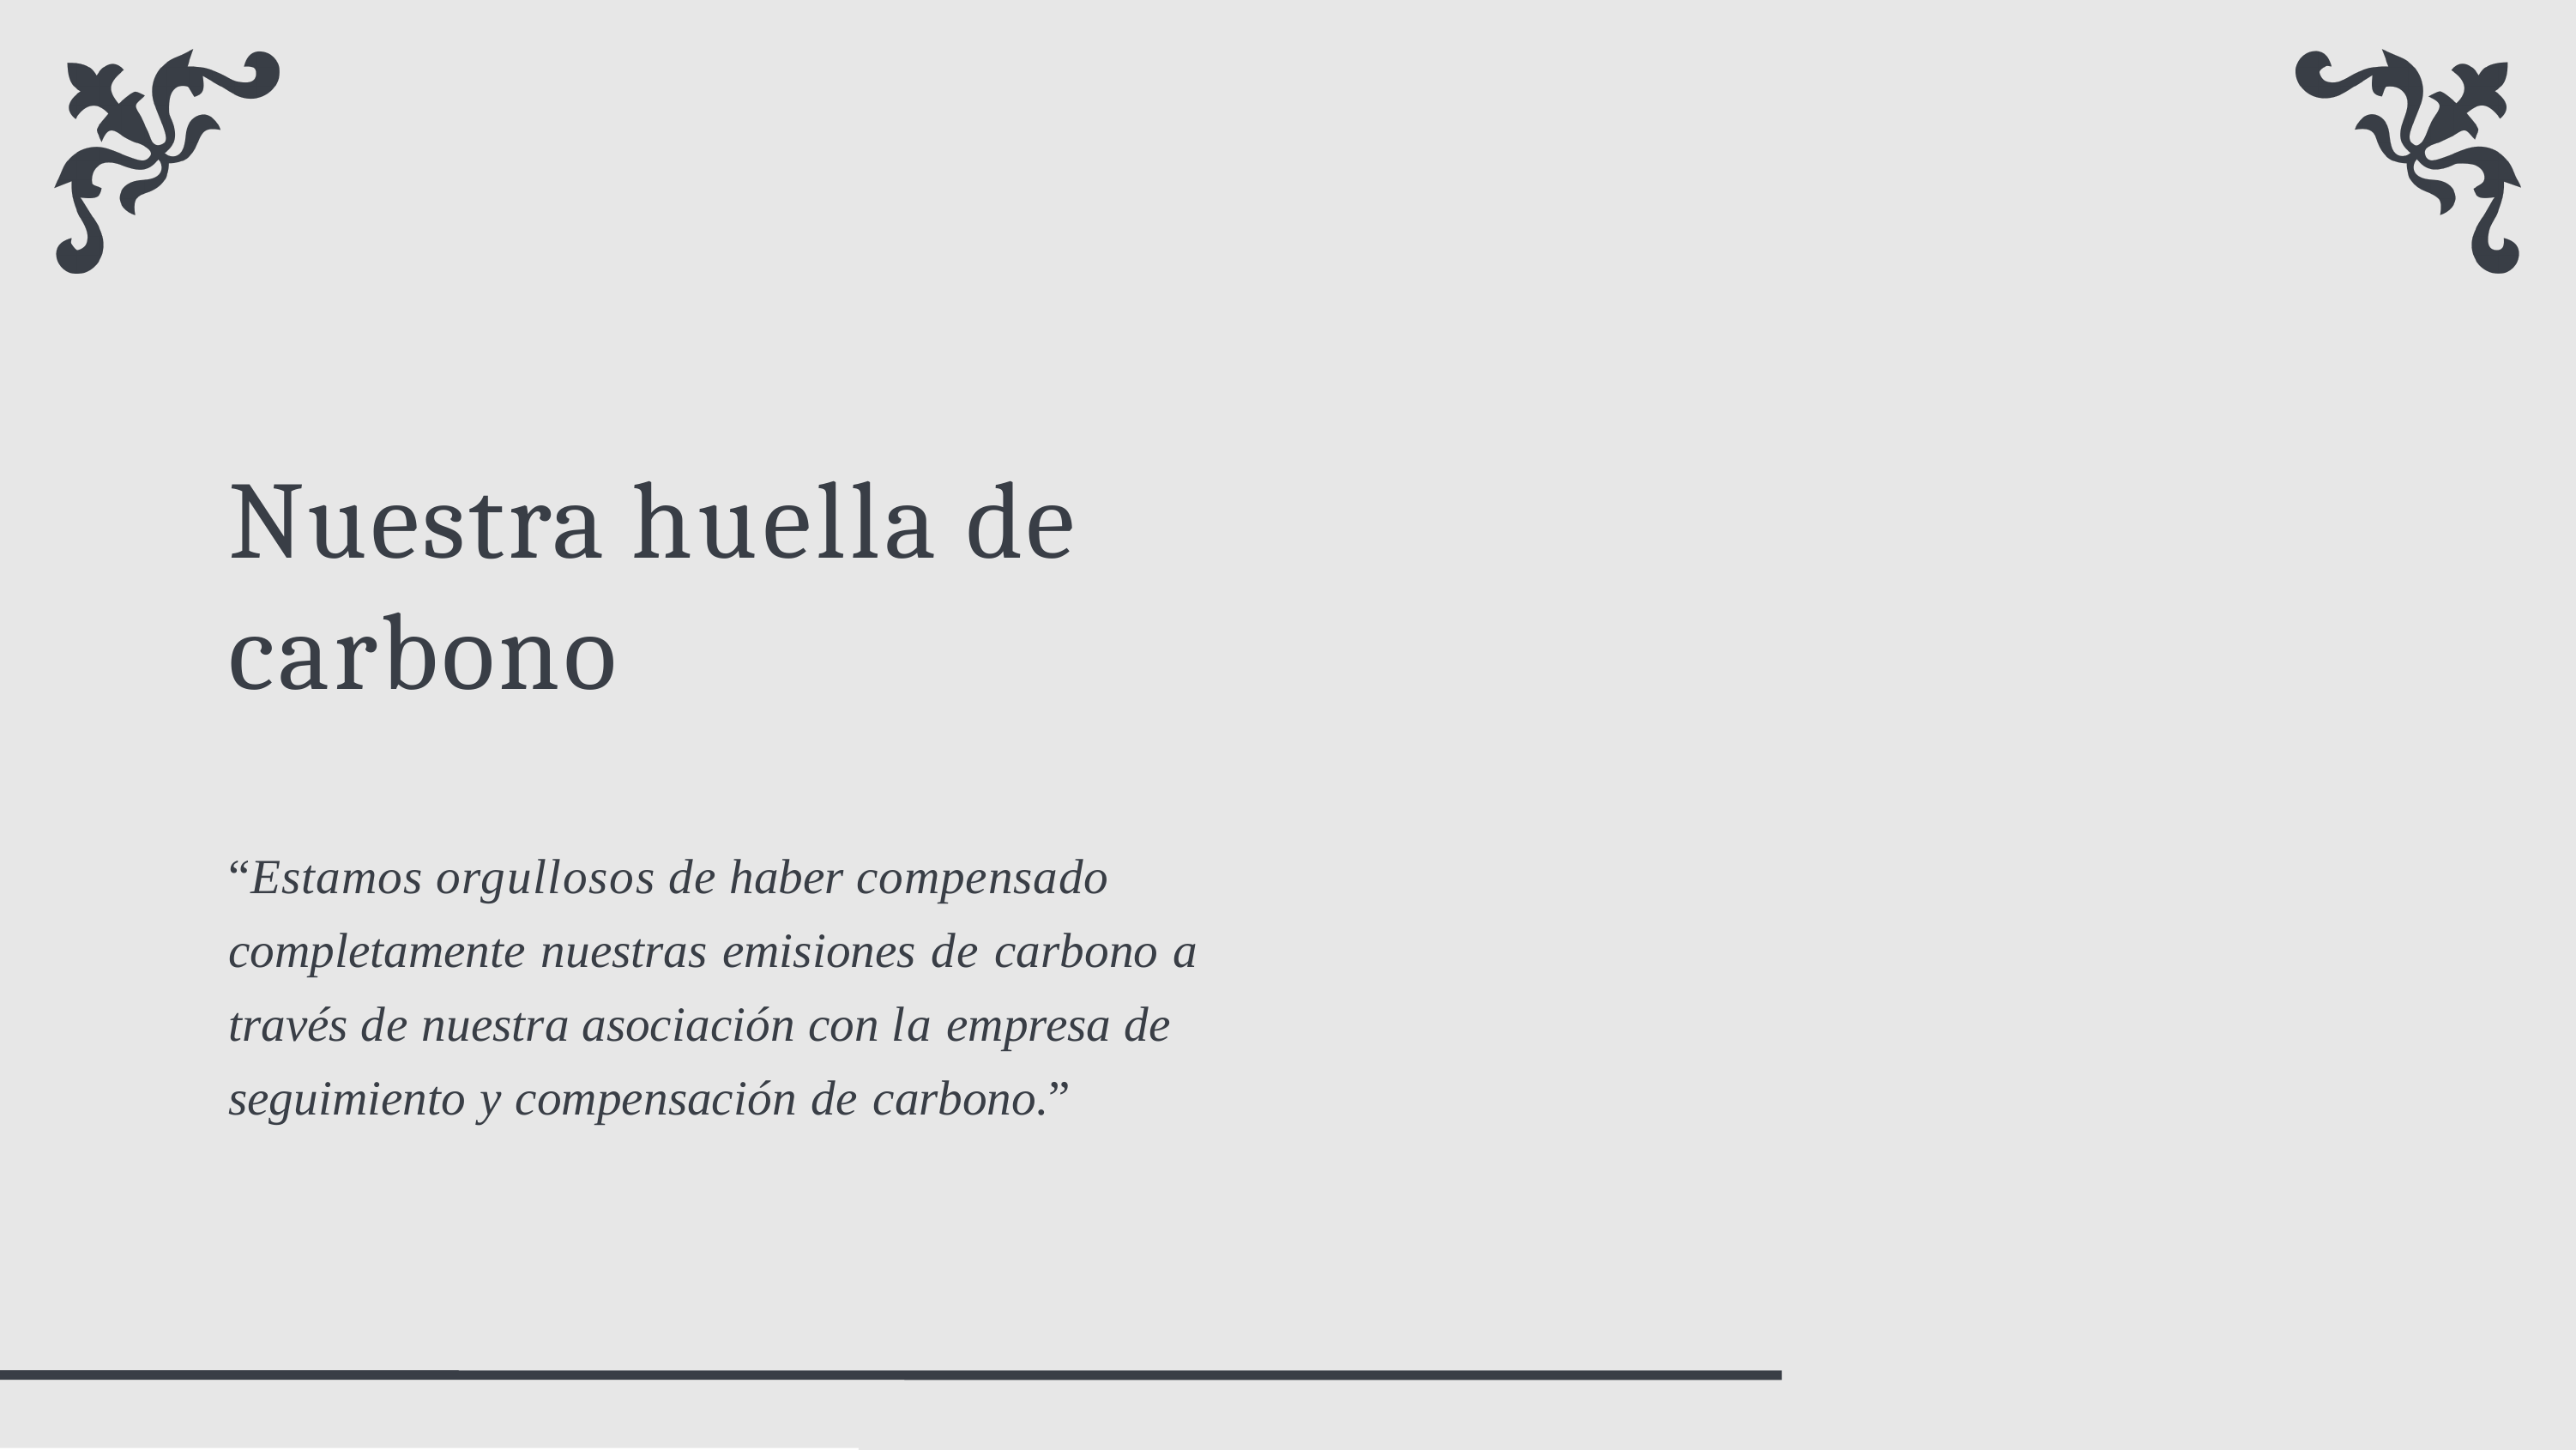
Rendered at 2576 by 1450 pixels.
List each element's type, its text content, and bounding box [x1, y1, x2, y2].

picture [2295, 48, 2521, 275]
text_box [858, 0, 2576, 1450]
picture [54, 48, 280, 275]
text_box [0, 1370, 852, 1381]
text_box “Estamos orgullosos de haber compensado completamente nuestras emisiones de carbono a través de nuestra asociación con la empresa de seguimiento y compensación de carbono.” [226, 829, 852, 1126]
title Nuestra huella de carbono [226, 446, 852, 712]
